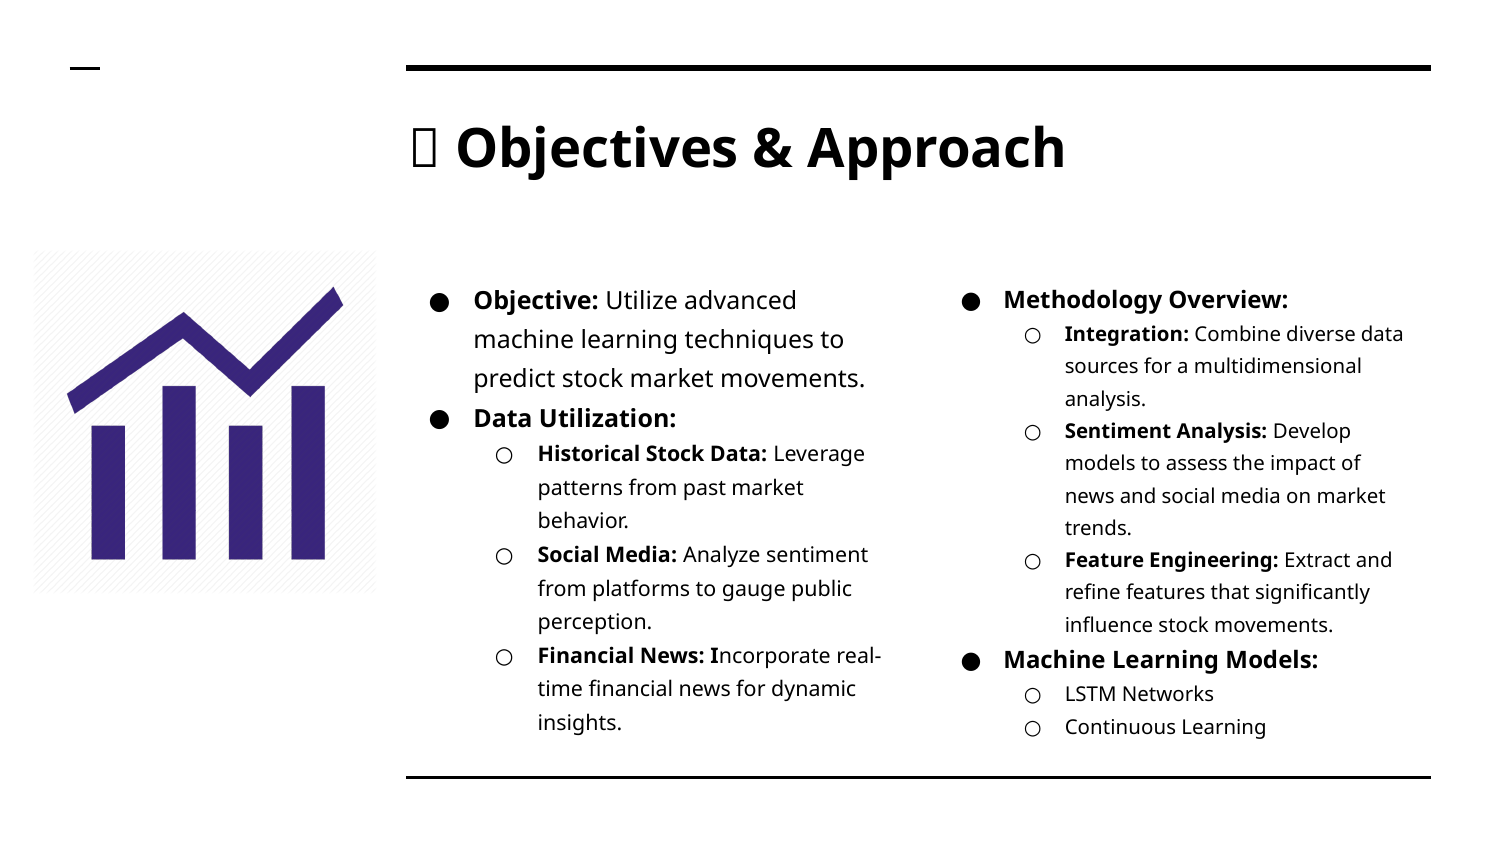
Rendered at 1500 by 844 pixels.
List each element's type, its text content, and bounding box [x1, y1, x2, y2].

list Objective: Utilize advanced machine learning techniques to predict stock market movements. Data Utilization: Historical Stock Data: Leverage patterns from past market behavior. Social Media: Analyze sentiment from platforms to gauge public perception. Financial News: Incorporate real-time financial news for dynamic insights. [393, 262, 898, 756]
picture [32, 249, 377, 594]
list Methodology Overview: Integration: Combine diverse data sources for a multidimensional analysis. Sentiment Analysis: Develop models to assess the impact of news and social media on market trends. Feature Engineering: Extract and refine features that significantly influence stock movements. Machine Learning Models: LSTM Networks Continuous Learning [926, 262, 1431, 756]
title 🎯 Objectives & Approach [393, 94, 1431, 199]
